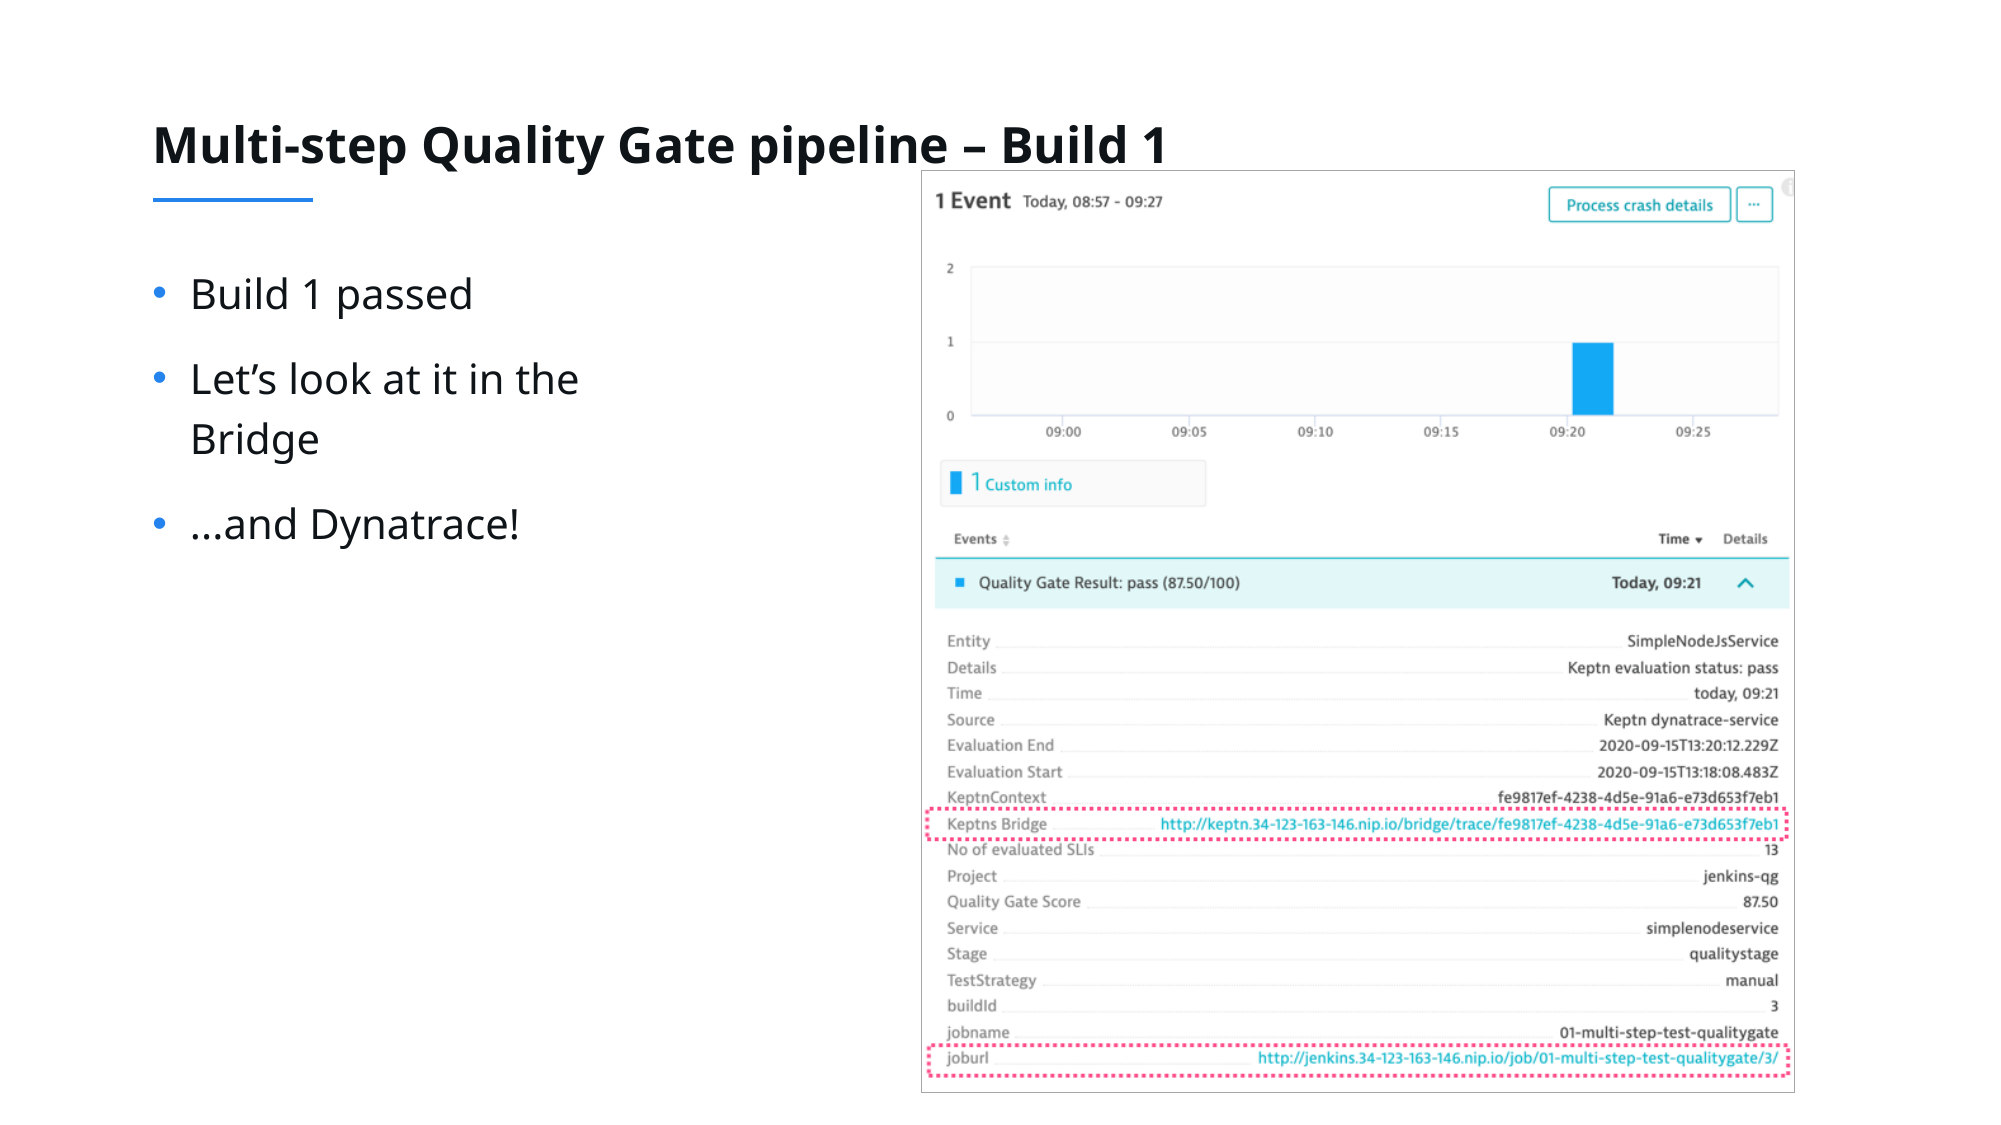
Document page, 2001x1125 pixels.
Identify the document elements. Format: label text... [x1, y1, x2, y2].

picture [921, 170, 1795, 1093]
title Multi-step Quality Gate pipeline – Build 1 [137, 59, 1863, 181]
text_box Build 1 passed Let’s look at it in the Bridge ...and Dynatrace! [137, 249, 642, 1014]
